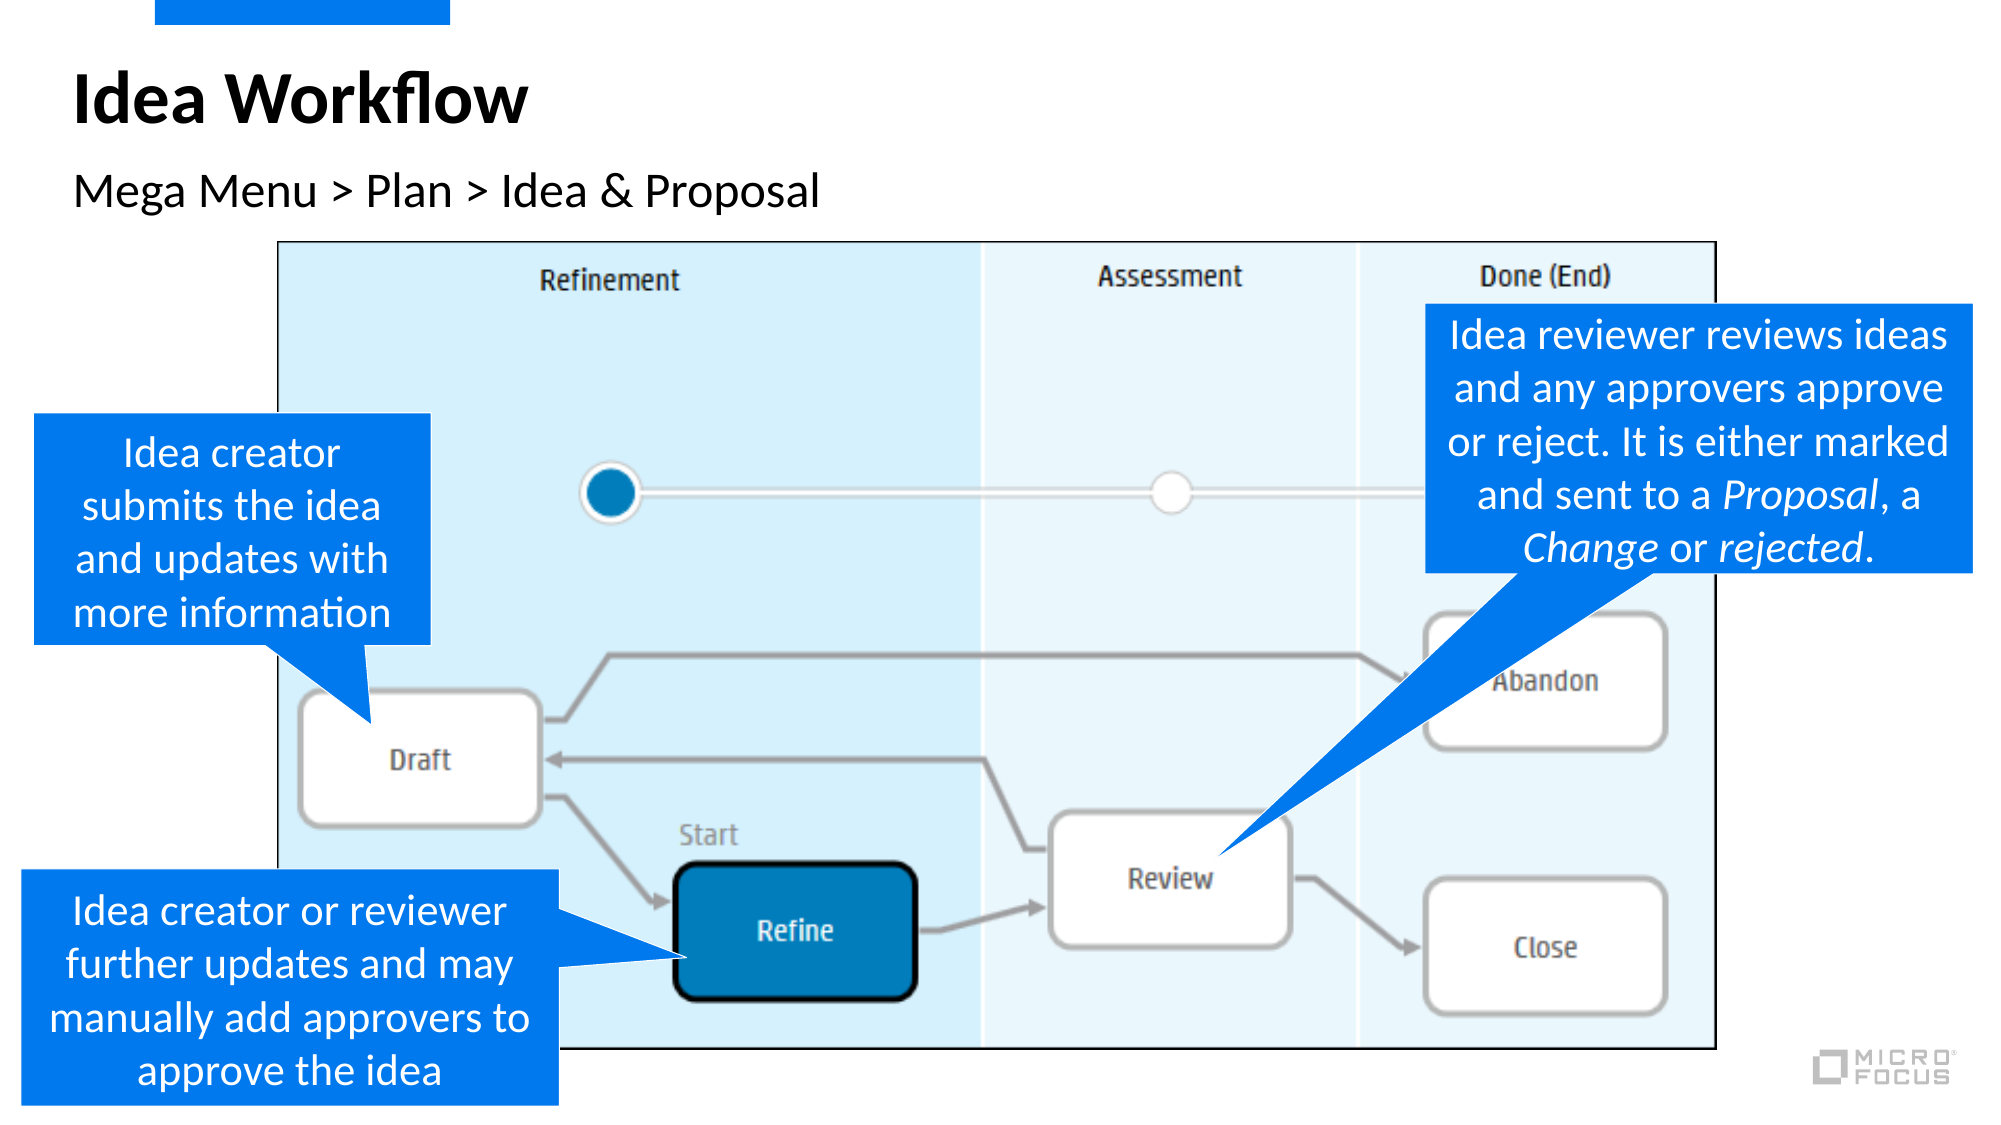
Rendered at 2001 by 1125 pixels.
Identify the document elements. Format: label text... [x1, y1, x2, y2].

title Idea Workflow [72, 51, 1848, 146]
text_box Idea reviewer reviews ideas and any approvers approve or reject. It is either marked and sent to a Proposal, a Change or rejected. [1717, 302, 1974, 575]
text_box Idea creator or reviewer further updates and may manually add approvers to approve the idea [20, 868, 560, 1107]
text_box Idea creator submits the idea and updates with more information [32, 412, 277, 656]
subtitle Mega Menu > Plan > Idea & Proposal [72, 150, 1848, 211]
picture [277, 241, 1717, 1050]
